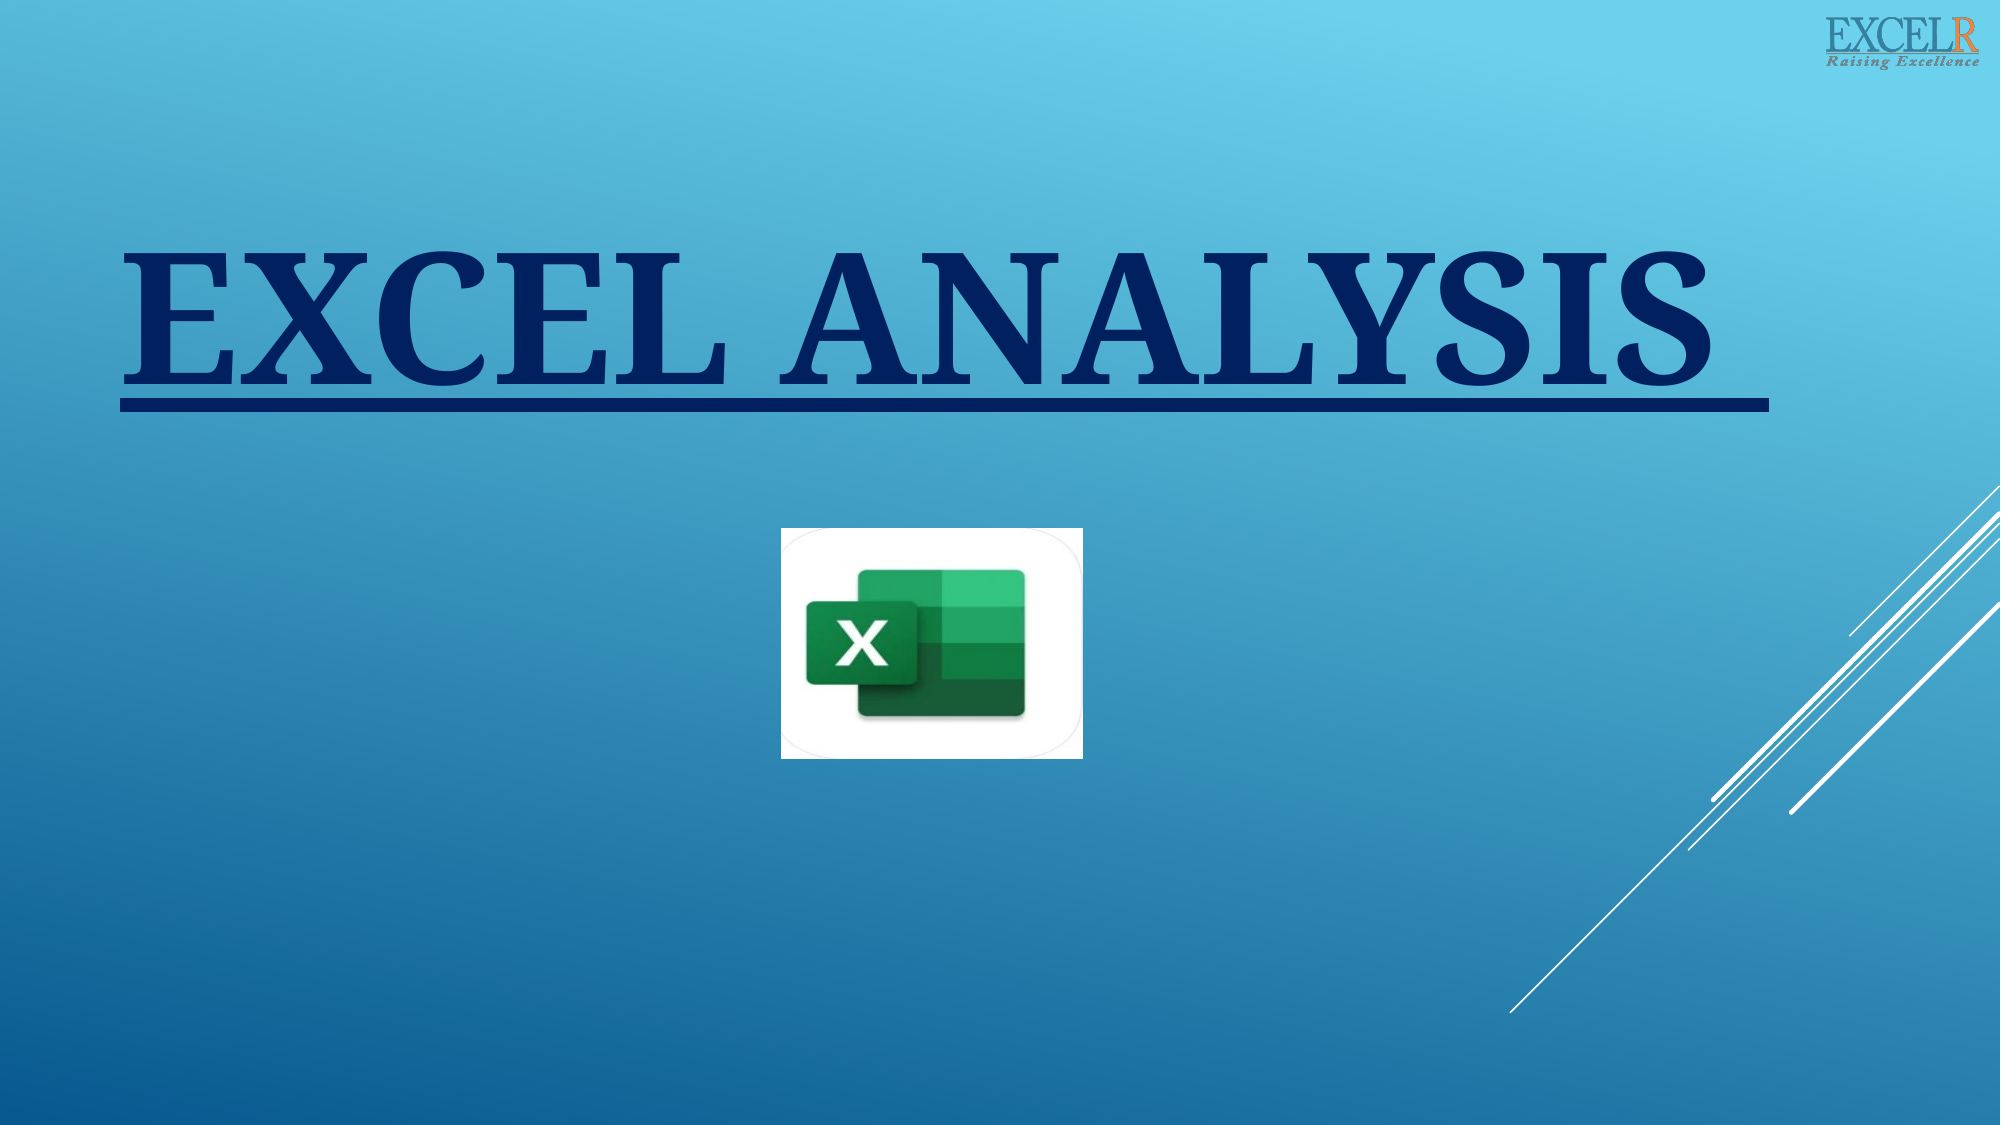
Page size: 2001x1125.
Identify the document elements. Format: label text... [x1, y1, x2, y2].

picture [781, 528, 1084, 759]
picture [1826, 16, 1979, 71]
title EXCEL ANALYSIS [104, 59, 2000, 563]
